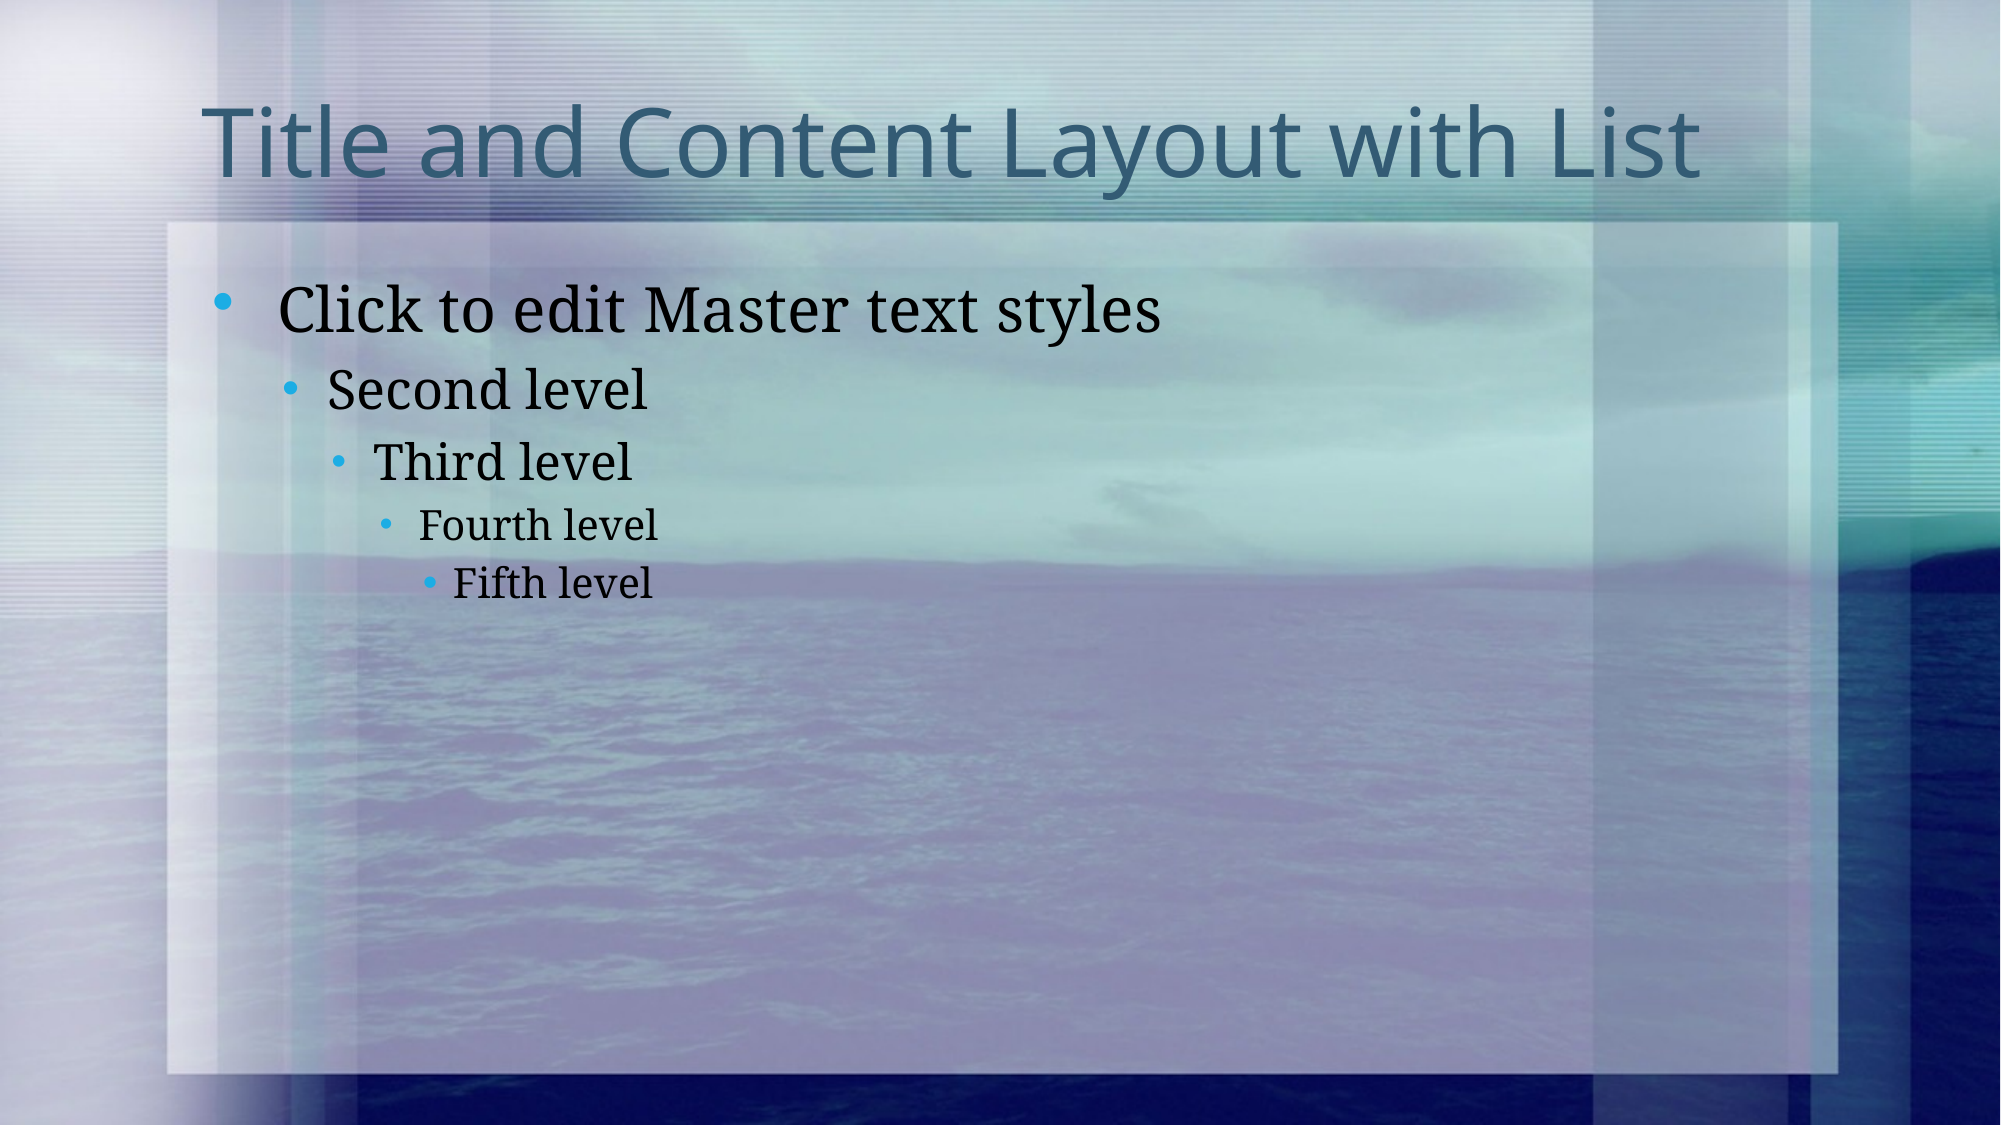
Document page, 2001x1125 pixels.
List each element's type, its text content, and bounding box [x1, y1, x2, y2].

picture [0, 0, 2001, 1125]
list Click to edit Master text styles Second level Third level Fourth level Fifth level [193, 262, 1813, 1005]
title Title and Content Layout with List [193, 45, 1813, 233]
